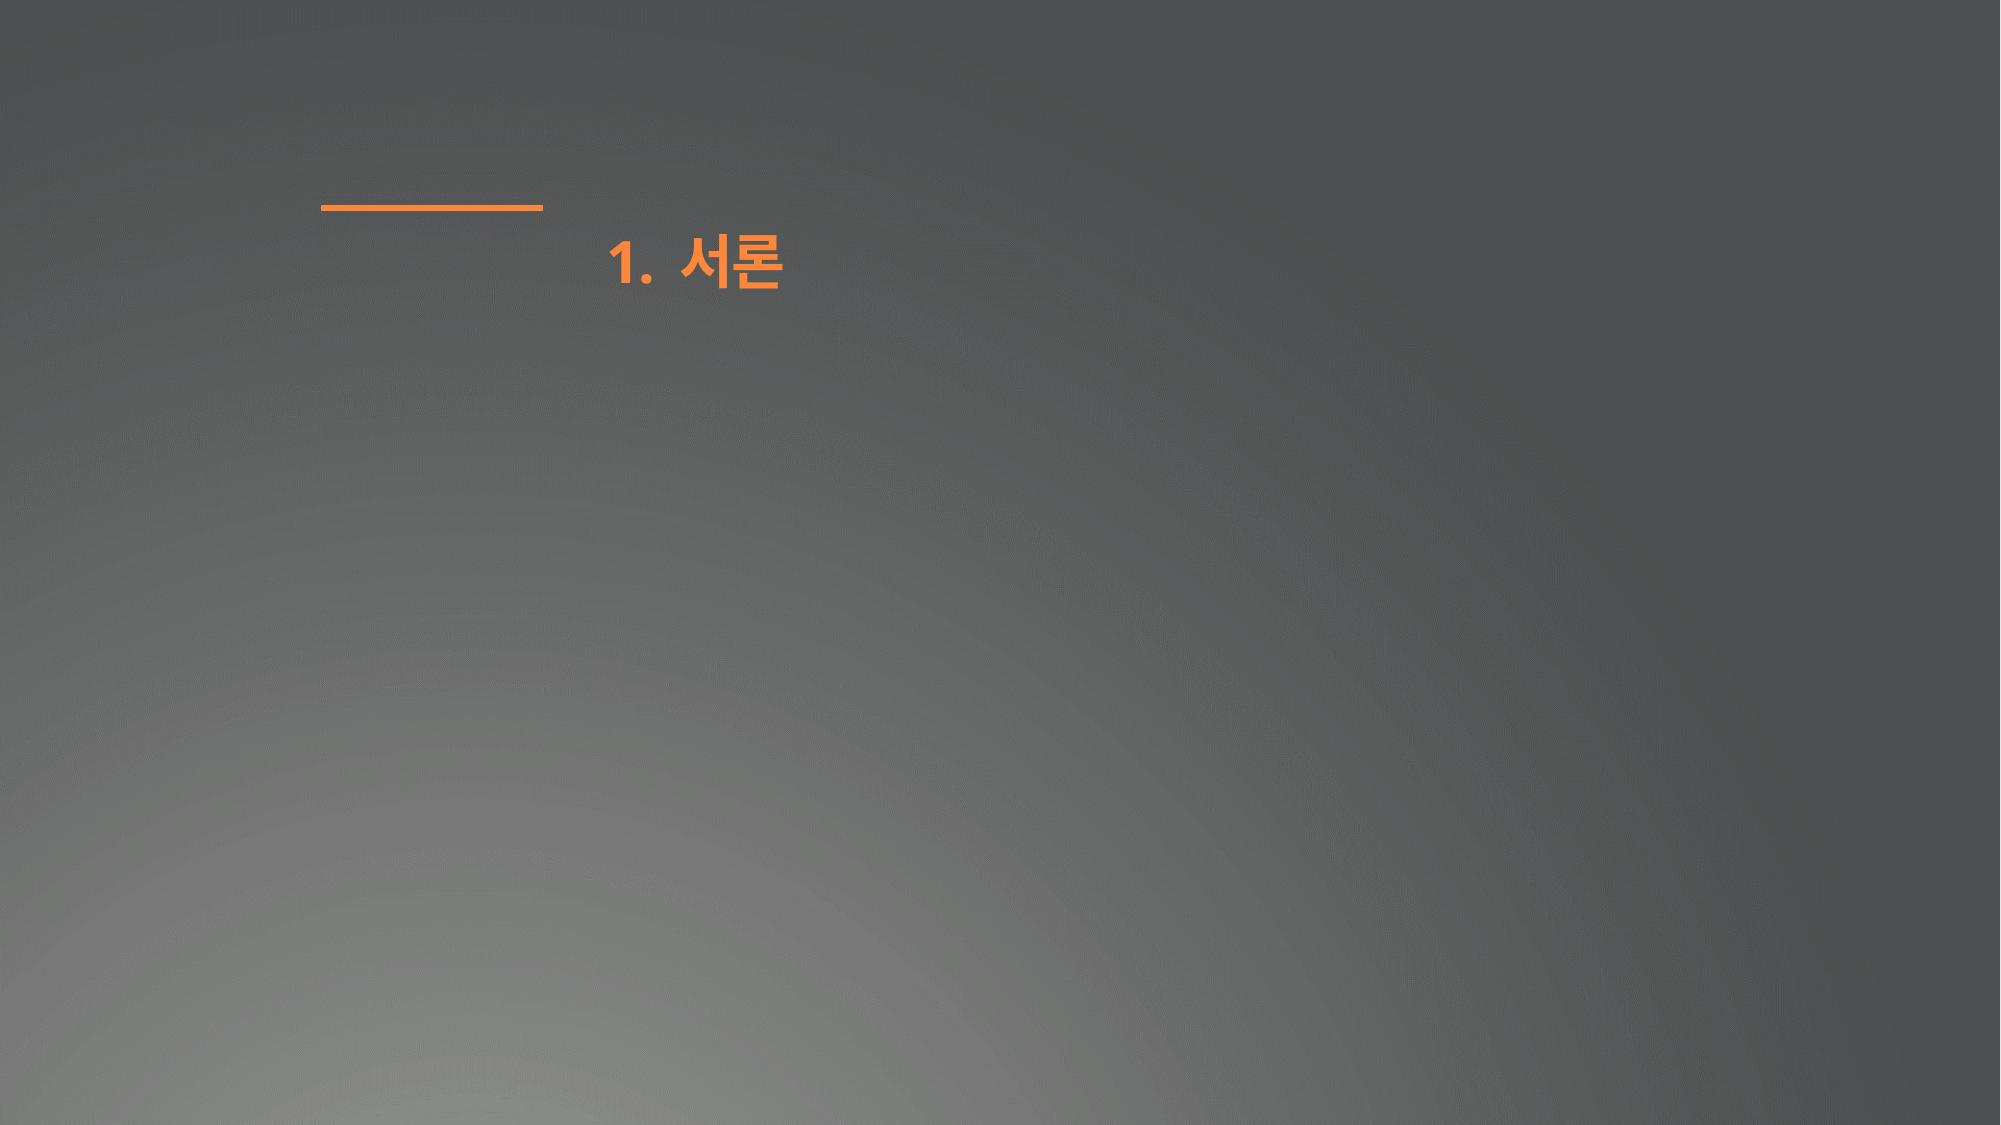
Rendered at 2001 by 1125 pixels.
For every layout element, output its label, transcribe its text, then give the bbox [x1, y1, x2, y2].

title 1. 서론 [591, 208, 1485, 309]
picture [0, 0, 2001, 1125]
